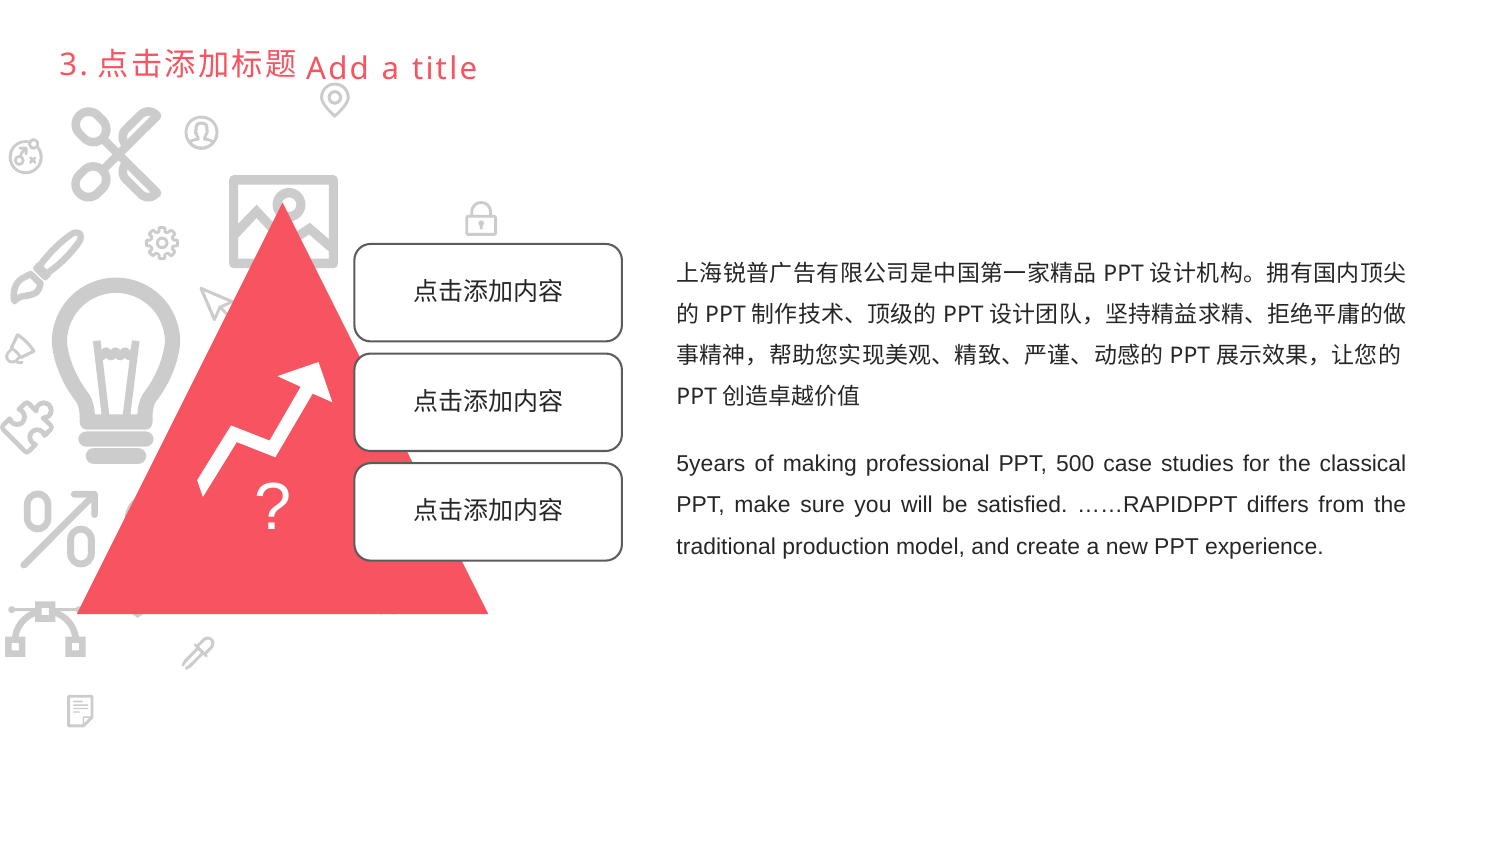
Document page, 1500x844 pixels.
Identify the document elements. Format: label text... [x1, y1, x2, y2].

text_box 点击添加内容 [498, 352, 623, 453]
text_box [45, 36, 499, 95]
text_box 点击添加内容 [498, 242, 623, 343]
text_box 点击添加内容 [498, 462, 623, 562]
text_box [661, 237, 1422, 568]
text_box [76, 202, 489, 615]
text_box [0, 82, 498, 728]
